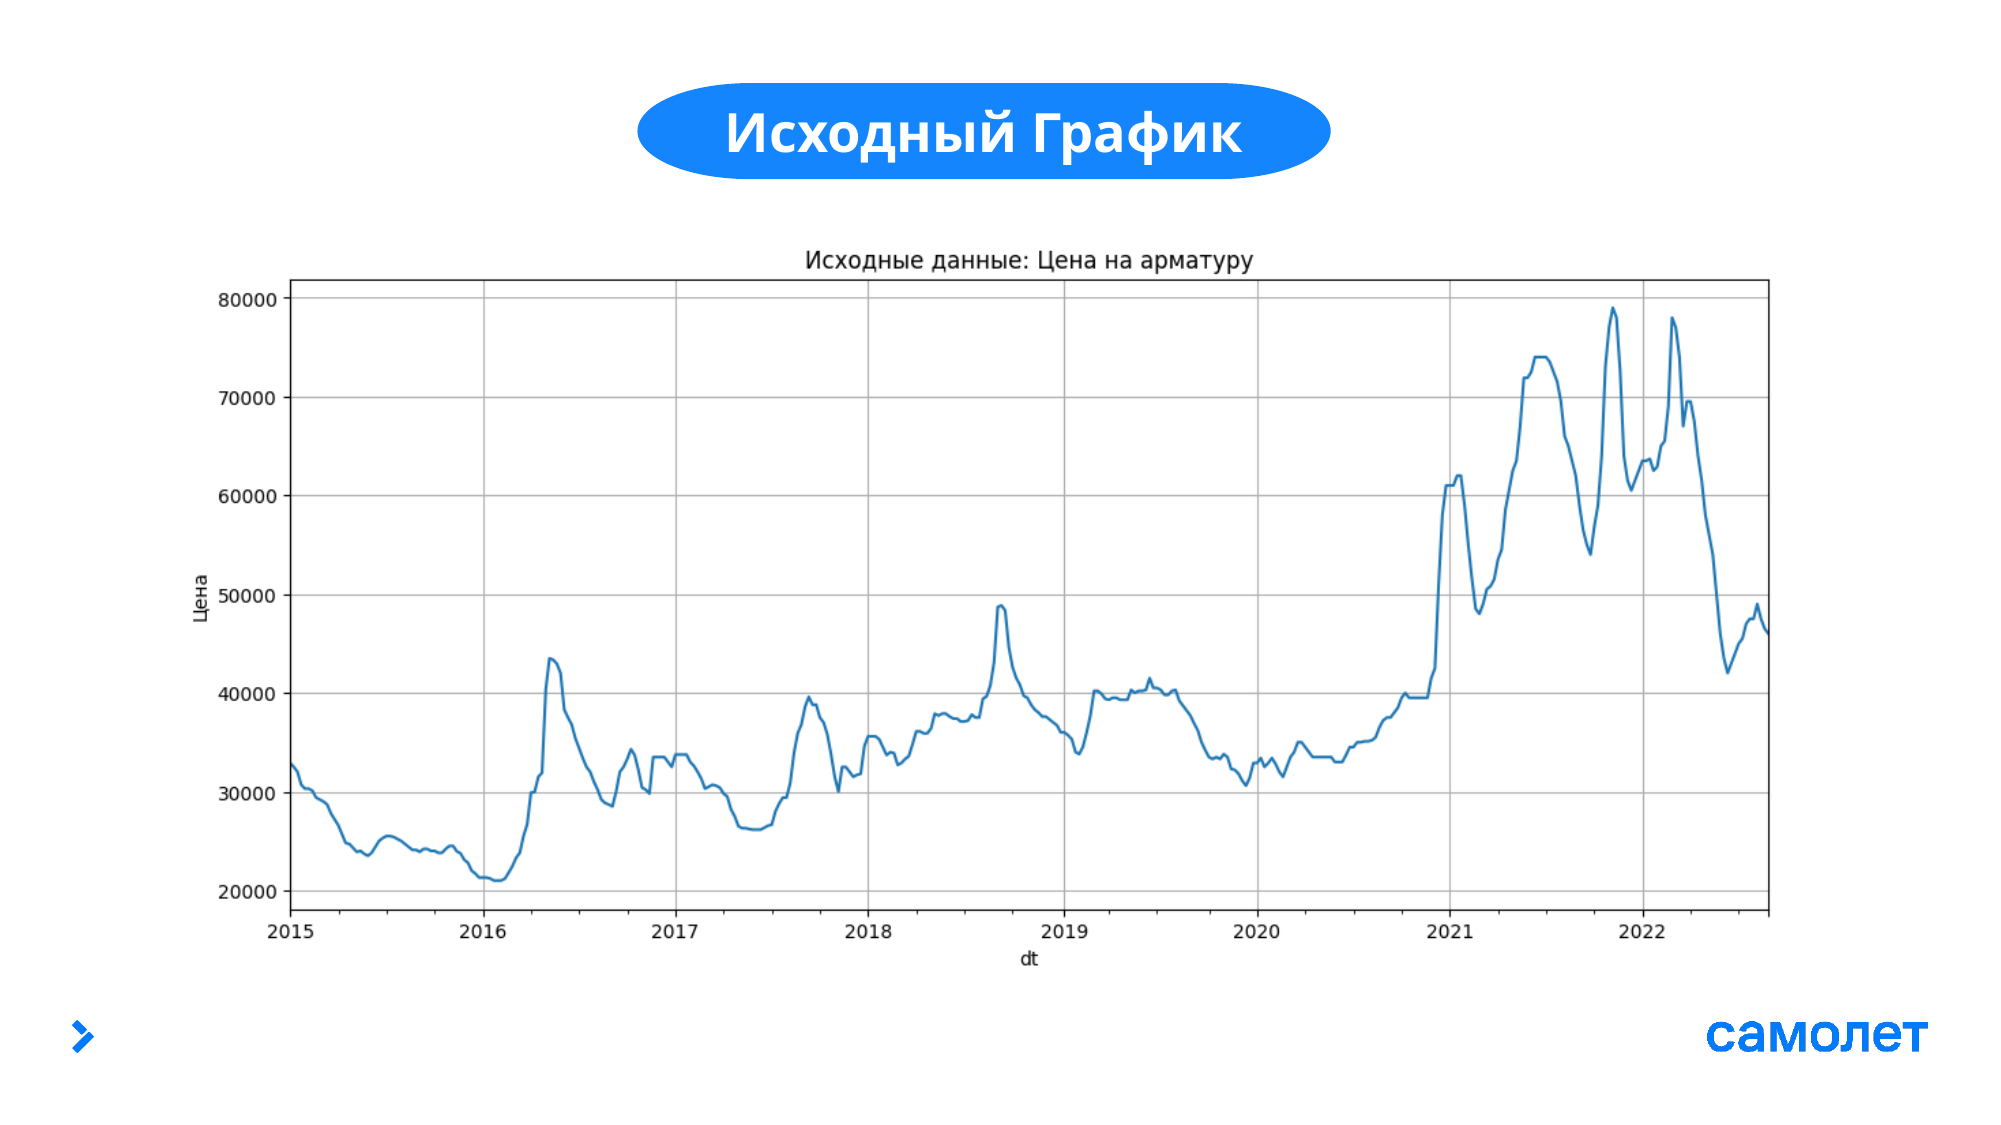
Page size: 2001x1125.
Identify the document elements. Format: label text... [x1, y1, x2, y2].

text_box Исходный График [639, 85, 1329, 178]
picture [176, 235, 1782, 982]
picture [1707, 1021, 1928, 1052]
picture [72, 1020, 94, 1053]
